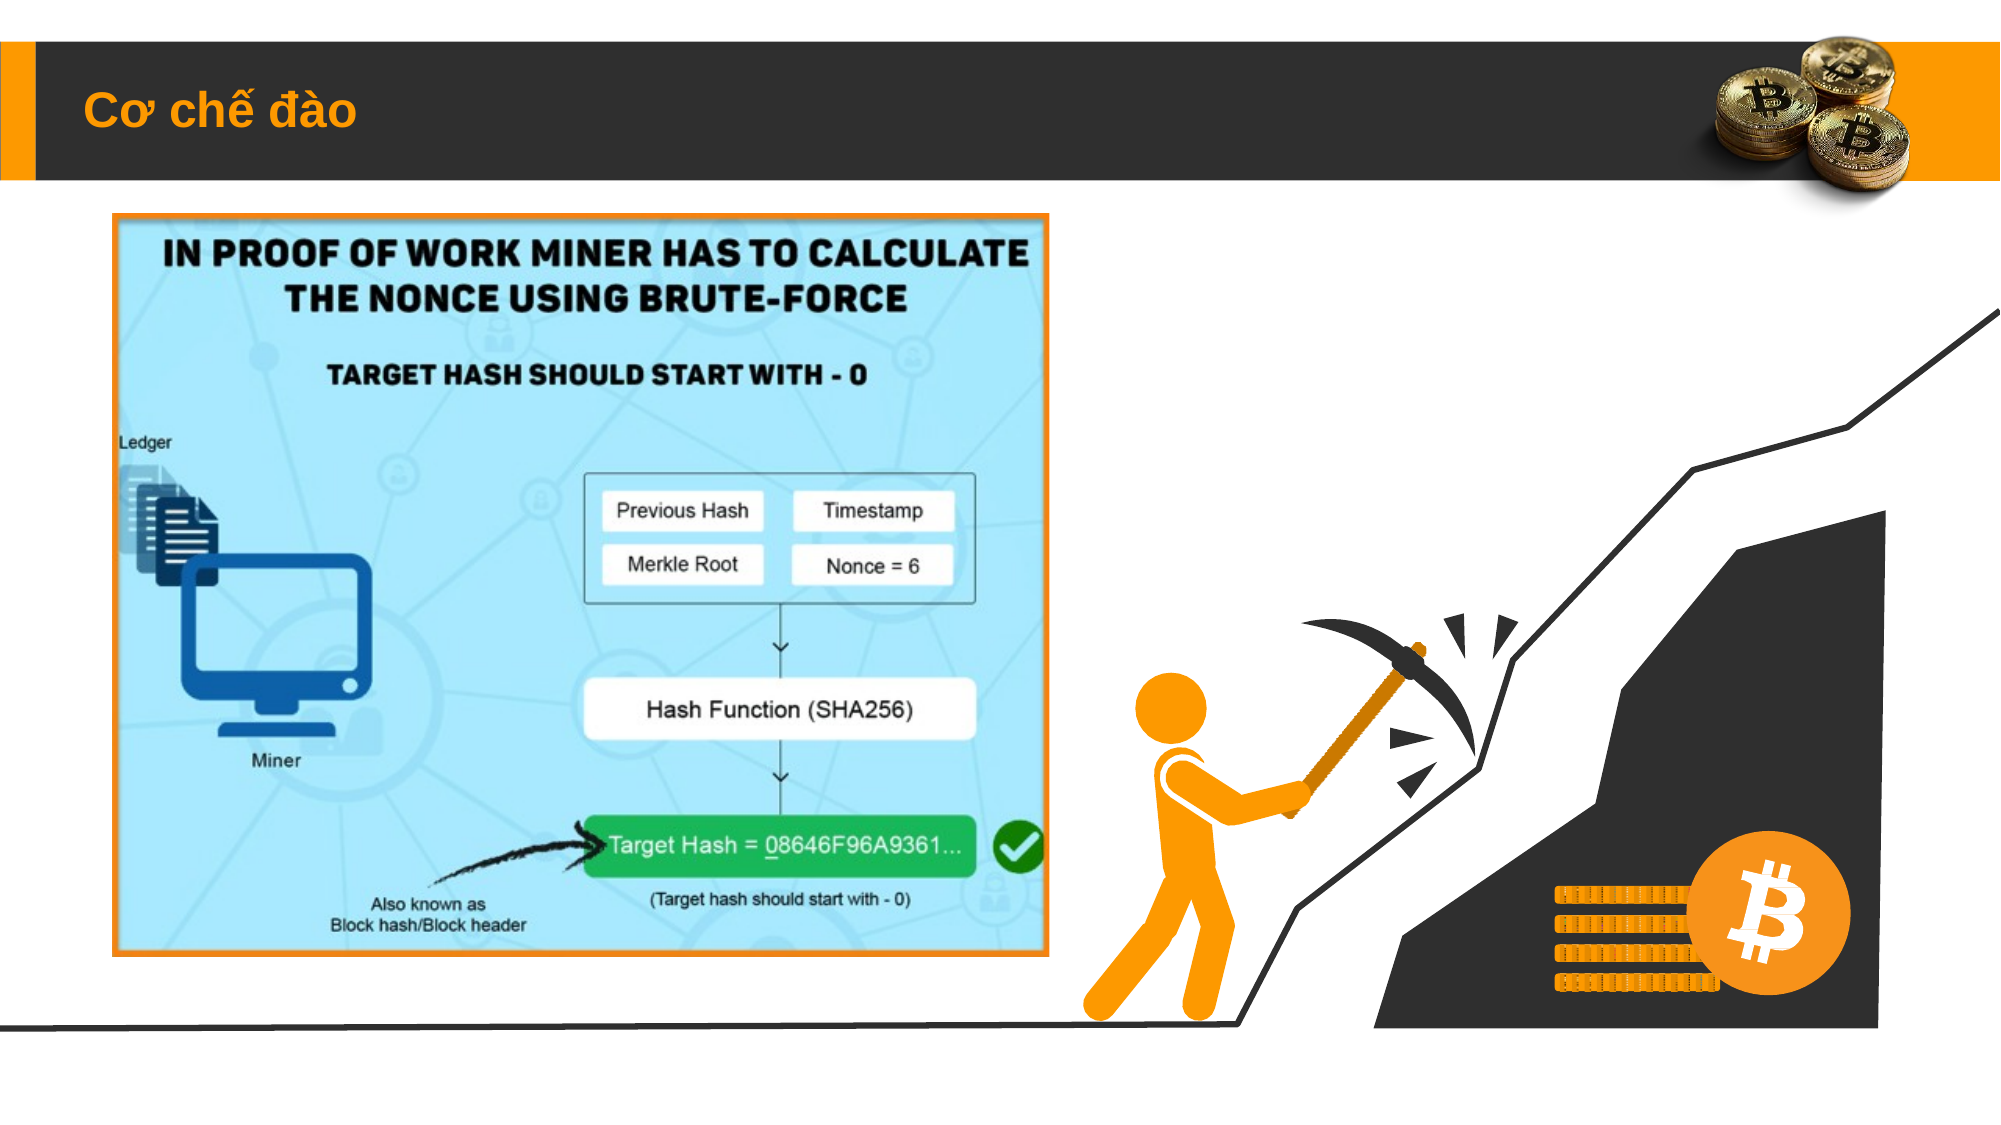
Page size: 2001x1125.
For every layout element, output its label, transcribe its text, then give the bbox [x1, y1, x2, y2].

text_box [1300, 619, 1405, 663]
text_box [1280, 642, 1427, 819]
text_box [1604, 944, 1609, 962]
text_box [1671, 886, 1678, 904]
text_box [1629, 944, 1634, 962]
text_box [1708, 973, 1715, 992]
text_box [1221, 780, 1311, 825]
text_box [1678, 915, 1683, 933]
text_box [1592, 915, 1596, 933]
text_box [1616, 915, 1621, 933]
text_box [1572, 973, 1579, 992]
text_box [1634, 886, 1641, 904]
text_box [1492, 614, 1519, 660]
text_box [1695, 952, 1701, 962]
text_box [1690, 944, 1695, 962]
text_box [0, 310, 2000, 1029]
text_box [1584, 886, 1592, 904]
text_box [1683, 886, 1690, 904]
text_box [1572, 944, 1579, 962]
text_box [1646, 886, 1653, 904]
text_box [1596, 944, 1604, 962]
text_box [1579, 915, 1584, 933]
text_box [1912, 41, 2000, 181]
text_box [1579, 973, 1584, 992]
text_box [1559, 886, 1567, 904]
text_box [1592, 973, 1596, 992]
text_box [1658, 886, 1666, 904]
text_box [1646, 973, 1653, 992]
text_box [1629, 973, 1634, 992]
text_box [1695, 973, 1703, 992]
text_box [1567, 944, 1572, 962]
text_box [1391, 646, 1425, 680]
text_box [1604, 973, 1609, 992]
text_box [1609, 973, 1616, 992]
text_box [1609, 944, 1616, 962]
text_box [1671, 944, 1678, 962]
text_box [1609, 915, 1616, 933]
text_box [1596, 886, 1604, 904]
text_box [1673, 32, 1912, 222]
text_box [1616, 944, 1621, 962]
text_box [1621, 973, 1629, 992]
text_box [1559, 973, 1567, 992]
text_box [1559, 915, 1567, 933]
text_box [1616, 973, 1621, 992]
text_box [1634, 944, 1641, 962]
text_box [1629, 915, 1634, 933]
text_box [1390, 727, 1435, 749]
text_box [1658, 973, 1666, 992]
title Cơ chế đào [35, 75, 1823, 266]
text_box [112, 266, 1050, 957]
text_box [1646, 944, 1653, 962]
text_box [1678, 944, 1683, 962]
text_box [1683, 973, 1690, 992]
text_box [1554, 915, 1559, 933]
text_box [1690, 973, 1695, 992]
text_box [1165, 760, 1241, 826]
text_box [1584, 973, 1592, 992]
text_box [1703, 973, 1708, 992]
text_box [1572, 915, 1579, 933]
text_box [1567, 973, 1572, 992]
text_box [1443, 613, 1466, 659]
text_box [1641, 915, 1646, 933]
text_box [1559, 944, 1567, 962]
text_box [1678, 973, 1683, 992]
text_box [1726, 859, 1806, 964]
text_box [1653, 915, 1658, 933]
text_box [1596, 915, 1604, 933]
text_box [1658, 944, 1666, 962]
text_box [1715, 977, 1721, 992]
text_box [1413, 663, 1476, 758]
text_box [1666, 915, 1671, 933]
text_box [1641, 973, 1646, 992]
text_box [1572, 886, 1579, 904]
text_box [1653, 973, 1658, 992]
text_box [1584, 915, 1592, 933]
text_box [1671, 973, 1678, 992]
text_box [0, 41, 36, 181]
text_box [1683, 915, 1688, 933]
text_box [1646, 915, 1653, 933]
text_box [1621, 944, 1629, 962]
text_box [1135, 672, 1207, 745]
text_box [1683, 944, 1690, 962]
text_box [1579, 944, 1584, 962]
text_box [1373, 510, 1886, 1029]
text_box [1554, 973, 1559, 992]
text_box [1554, 944, 1559, 962]
text_box [1592, 944, 1596, 962]
text_box [1686, 830, 1851, 996]
text_box [1666, 973, 1671, 992]
text_box [1621, 915, 1629, 933]
text_box [1609, 886, 1616, 904]
text_box [1554, 885, 1691, 904]
text_box [1653, 944, 1658, 962]
text_box [36, 41, 1673, 75]
text_box [1083, 747, 1235, 1021]
text_box [1658, 915, 1666, 933]
text_box [1634, 973, 1641, 992]
text_box [1621, 886, 1629, 904]
text_box [1634, 915, 1641, 933]
text_box [1671, 915, 1678, 933]
text_box [1666, 944, 1671, 962]
text_box [1396, 761, 1438, 799]
text_box [1596, 973, 1604, 992]
text_box [1584, 944, 1592, 962]
text_box [1567, 915, 1572, 933]
text_box [1604, 915, 1609, 933]
text_box [1641, 944, 1646, 962]
